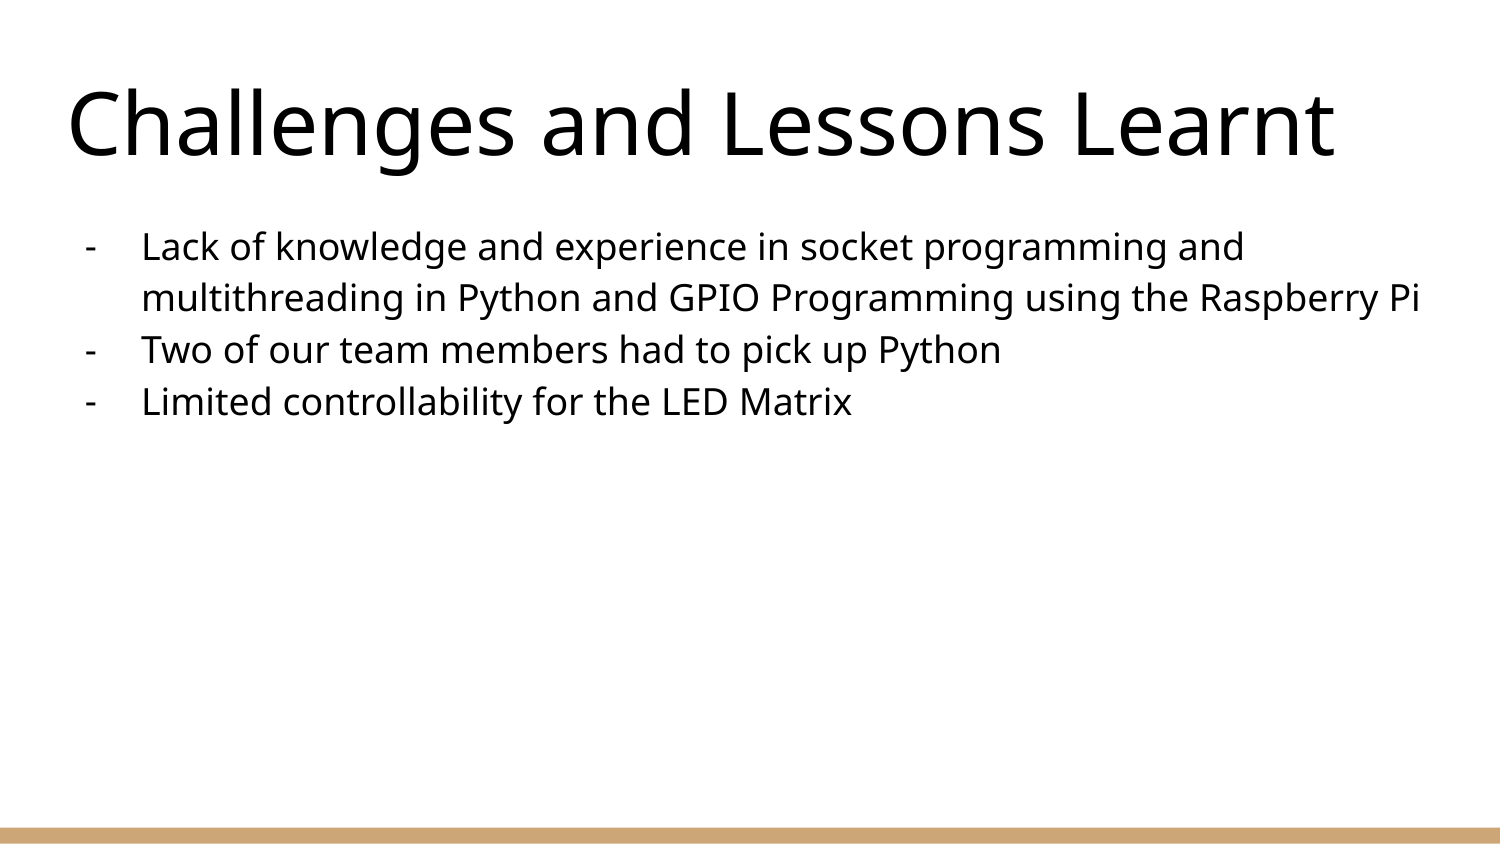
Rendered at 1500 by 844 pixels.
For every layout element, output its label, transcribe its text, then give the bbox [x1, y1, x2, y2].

list Lack of knowledge and experience in socket programming and multithreading in Python and GPIO Programming using the Raspberry Pi Two of our team members had to pick up Python Limited controllability for the LED Matrix [51, 200, 1449, 752]
title Challenges and Lessons Learnt [51, 51, 1449, 189]
